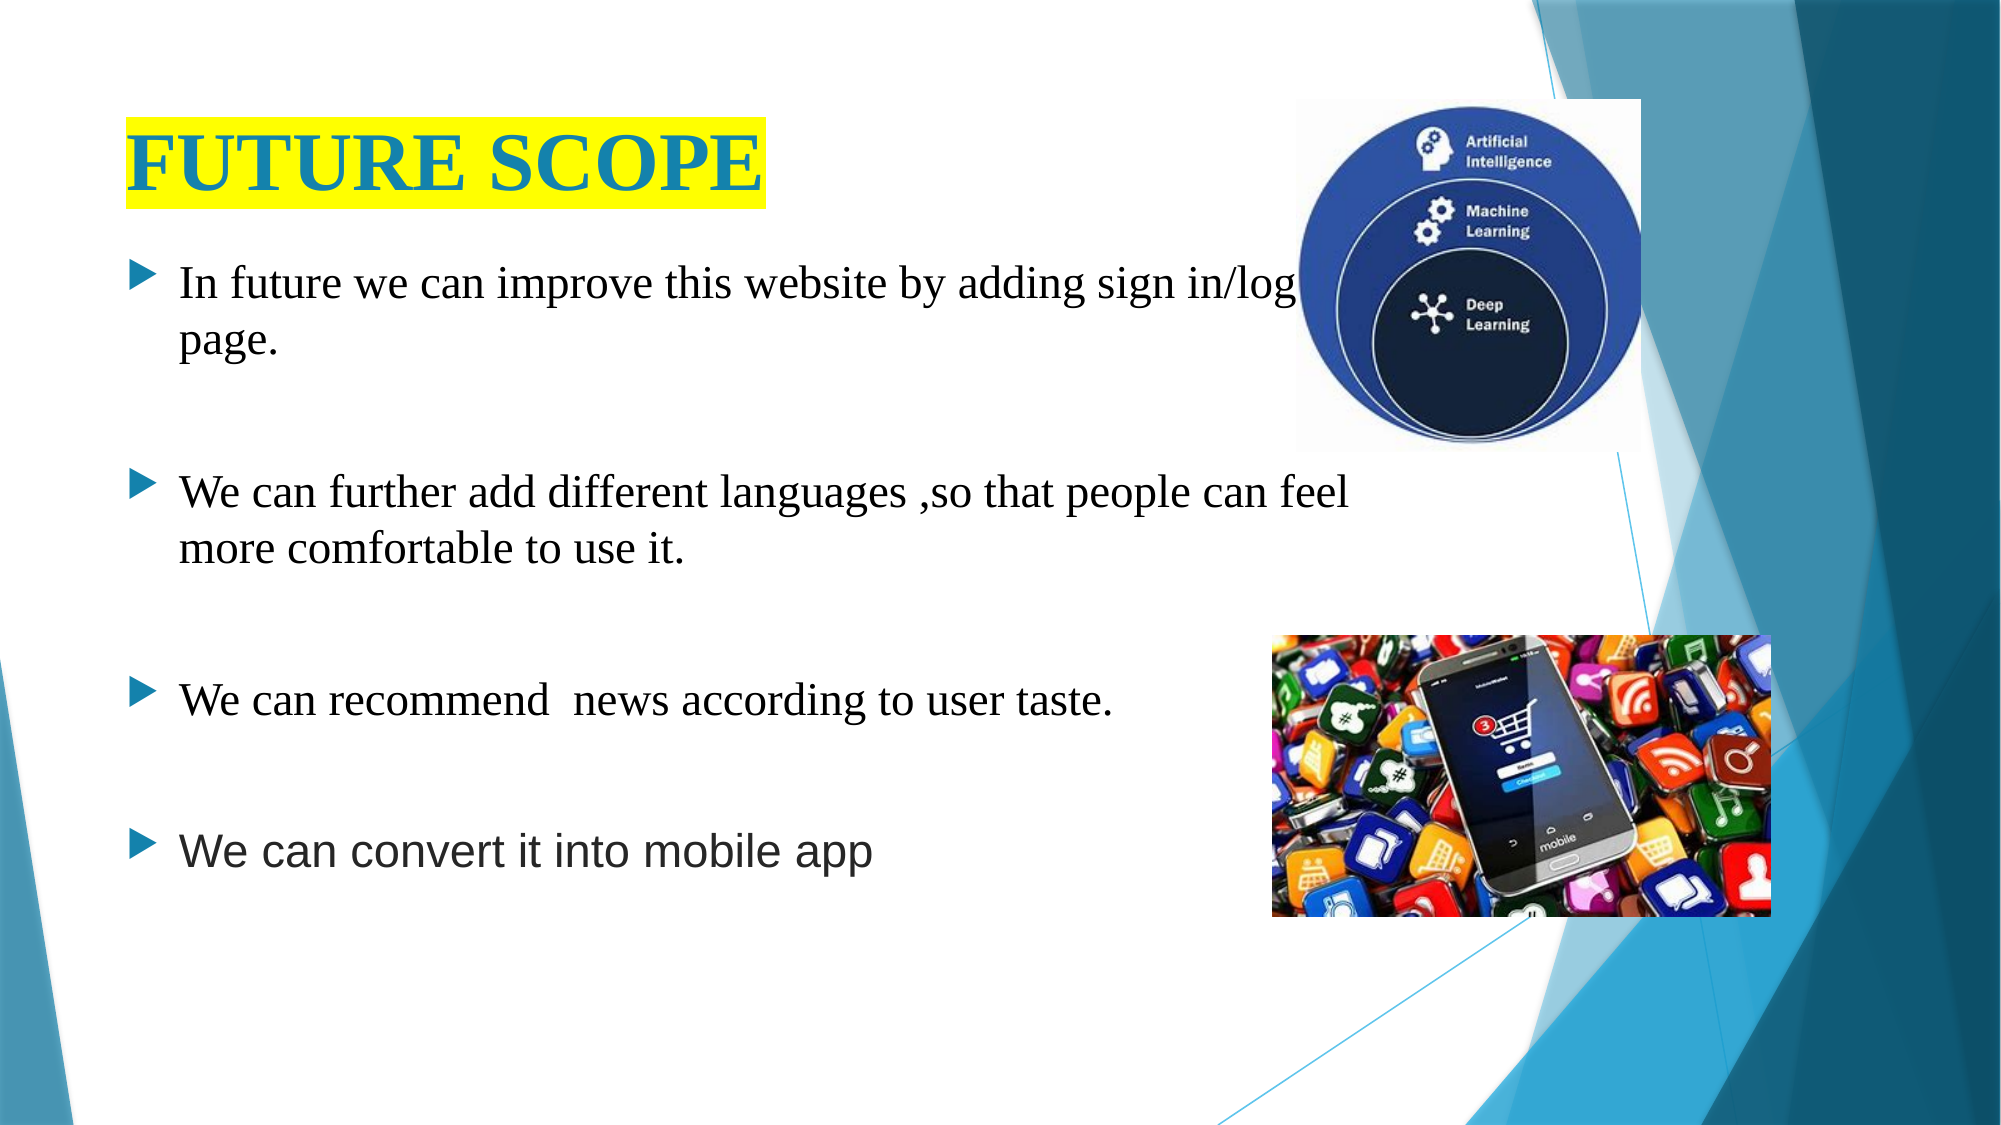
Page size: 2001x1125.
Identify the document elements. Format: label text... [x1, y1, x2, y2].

picture [1296, 99, 1641, 453]
picture [1271, 634, 1771, 917]
list In future we can improve this website by adding sign in/login page. We can further add different languages ,so that people can feel more comfortable to use it. We can recommend news according to user taste. We can convert it into mobile app [111, 244, 1416, 944]
title FUTURE SCOPE [111, 99, 1295, 244]
